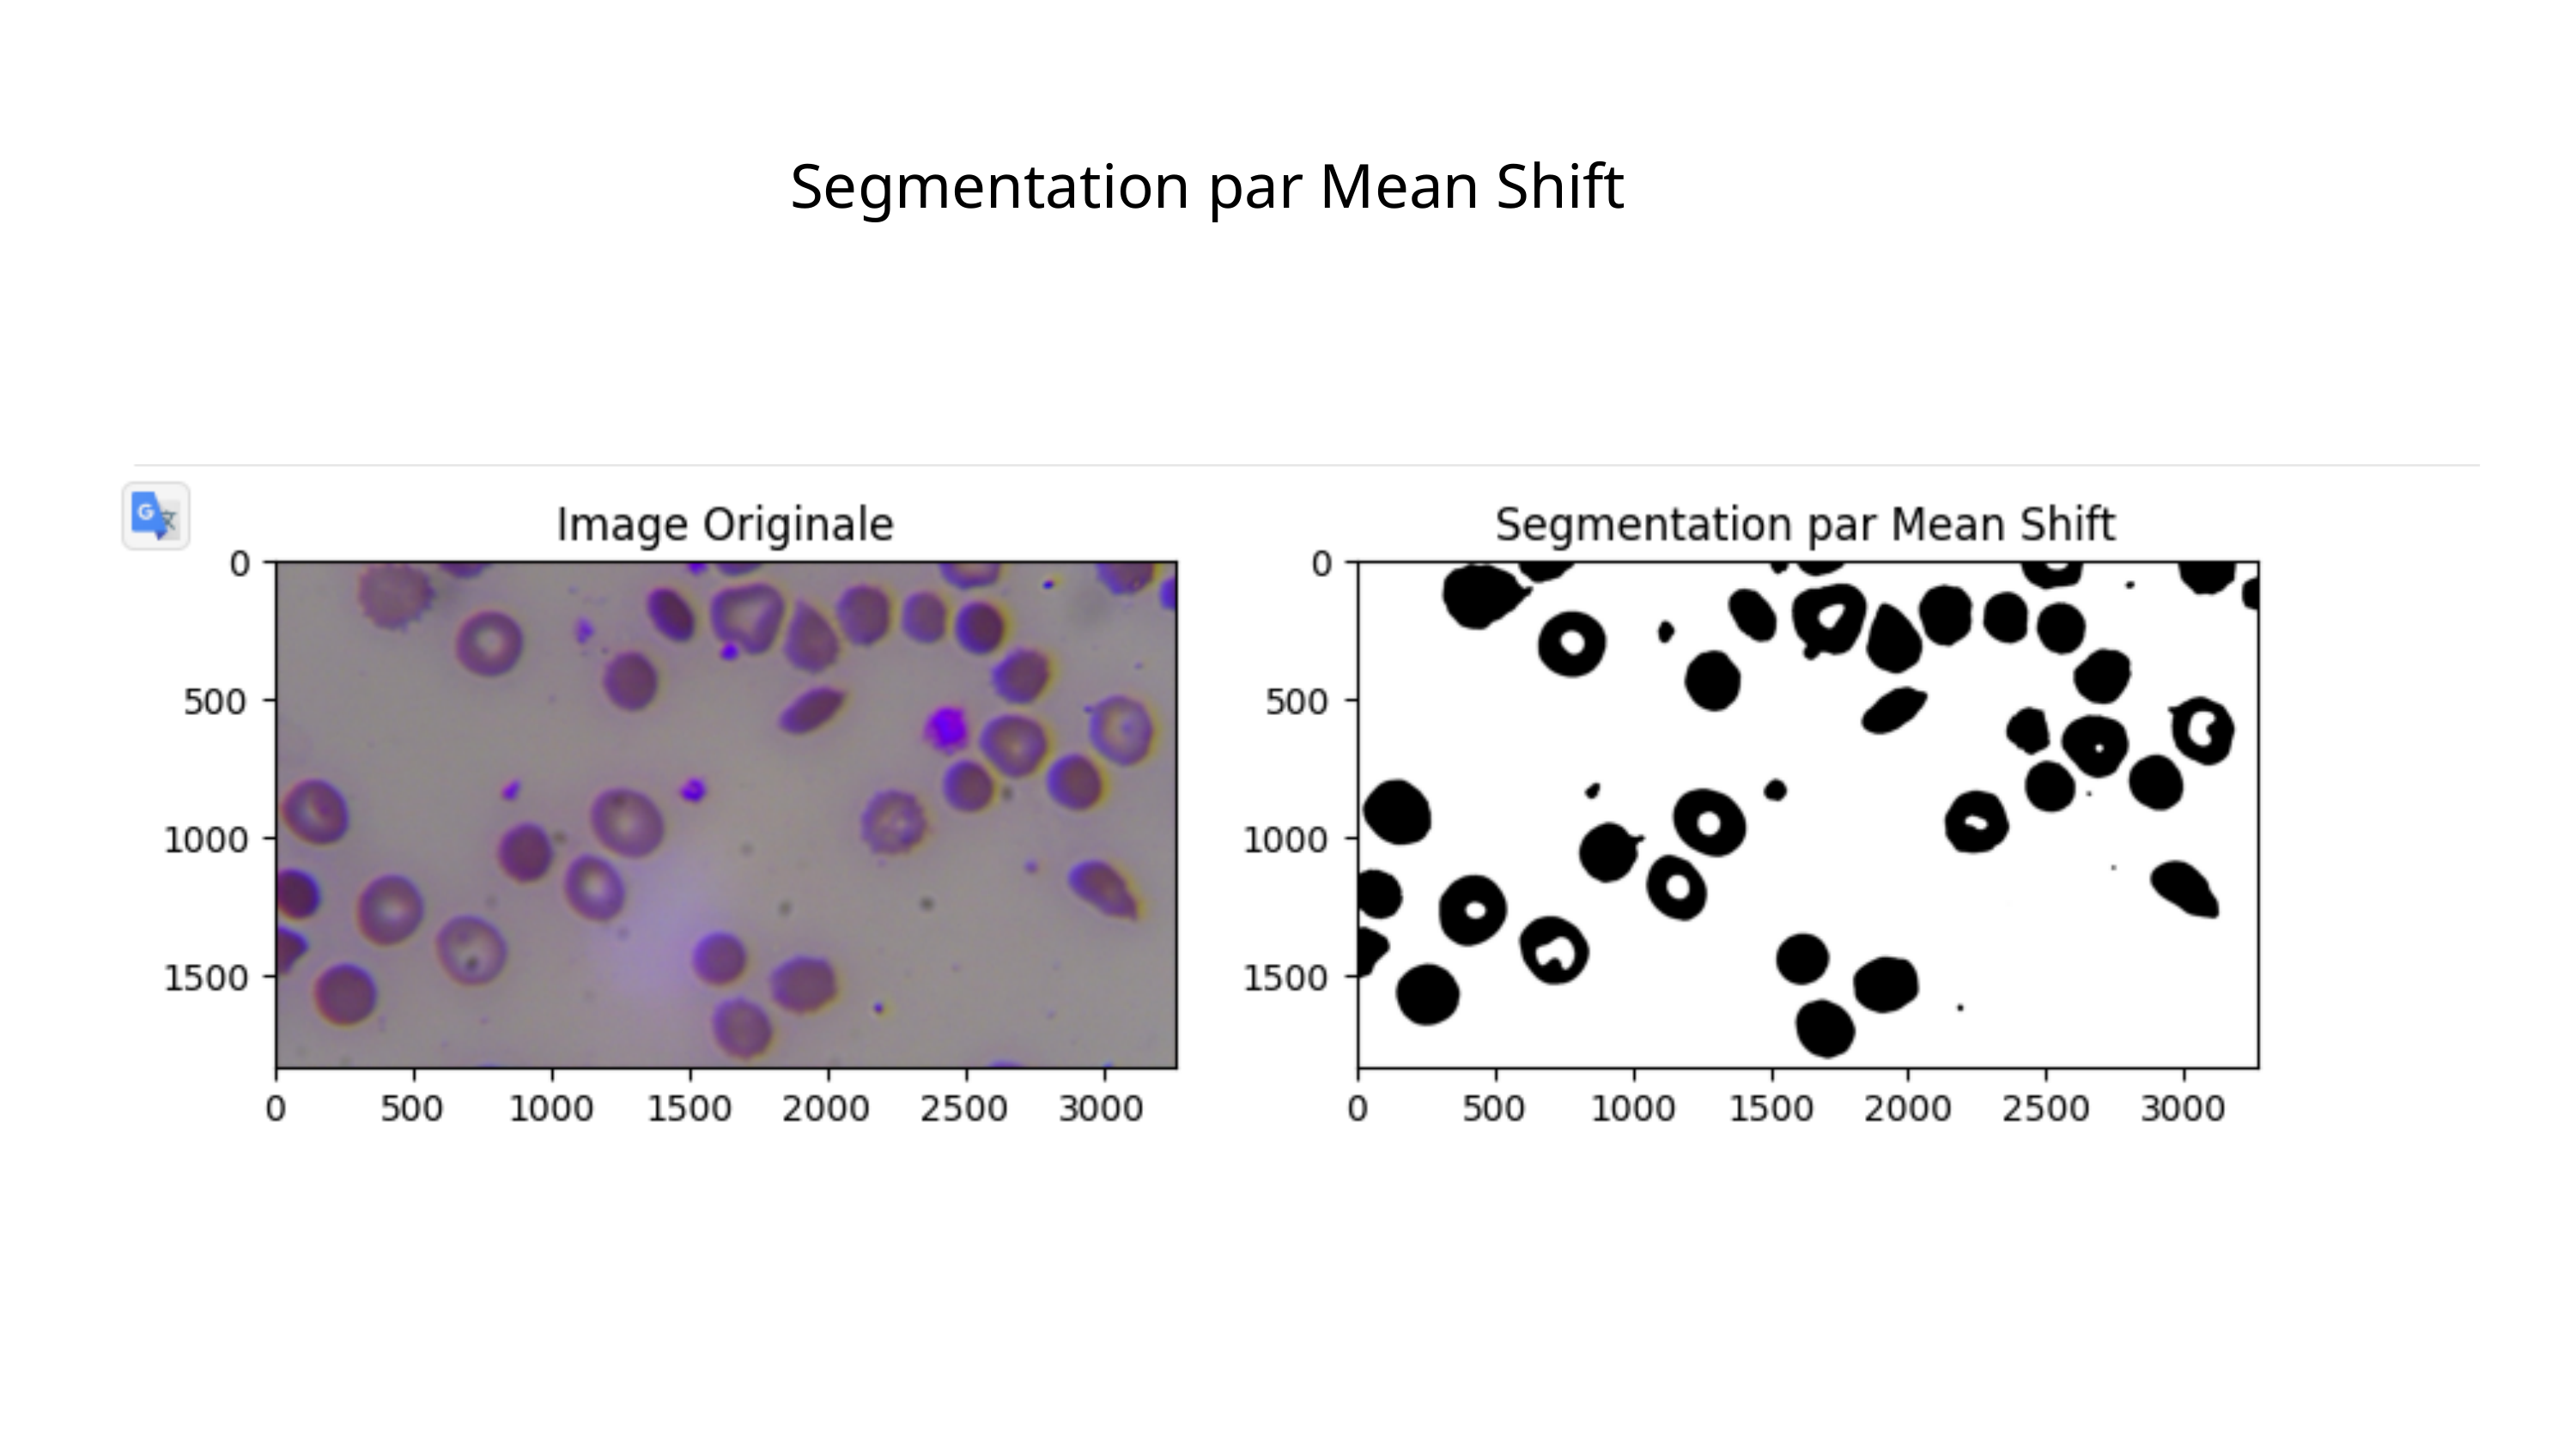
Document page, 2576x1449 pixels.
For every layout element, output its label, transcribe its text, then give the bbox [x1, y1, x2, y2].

text_box Segmentation par Mean Shift [764, 135, 1652, 221]
text_box [64, 464, 2481, 1203]
